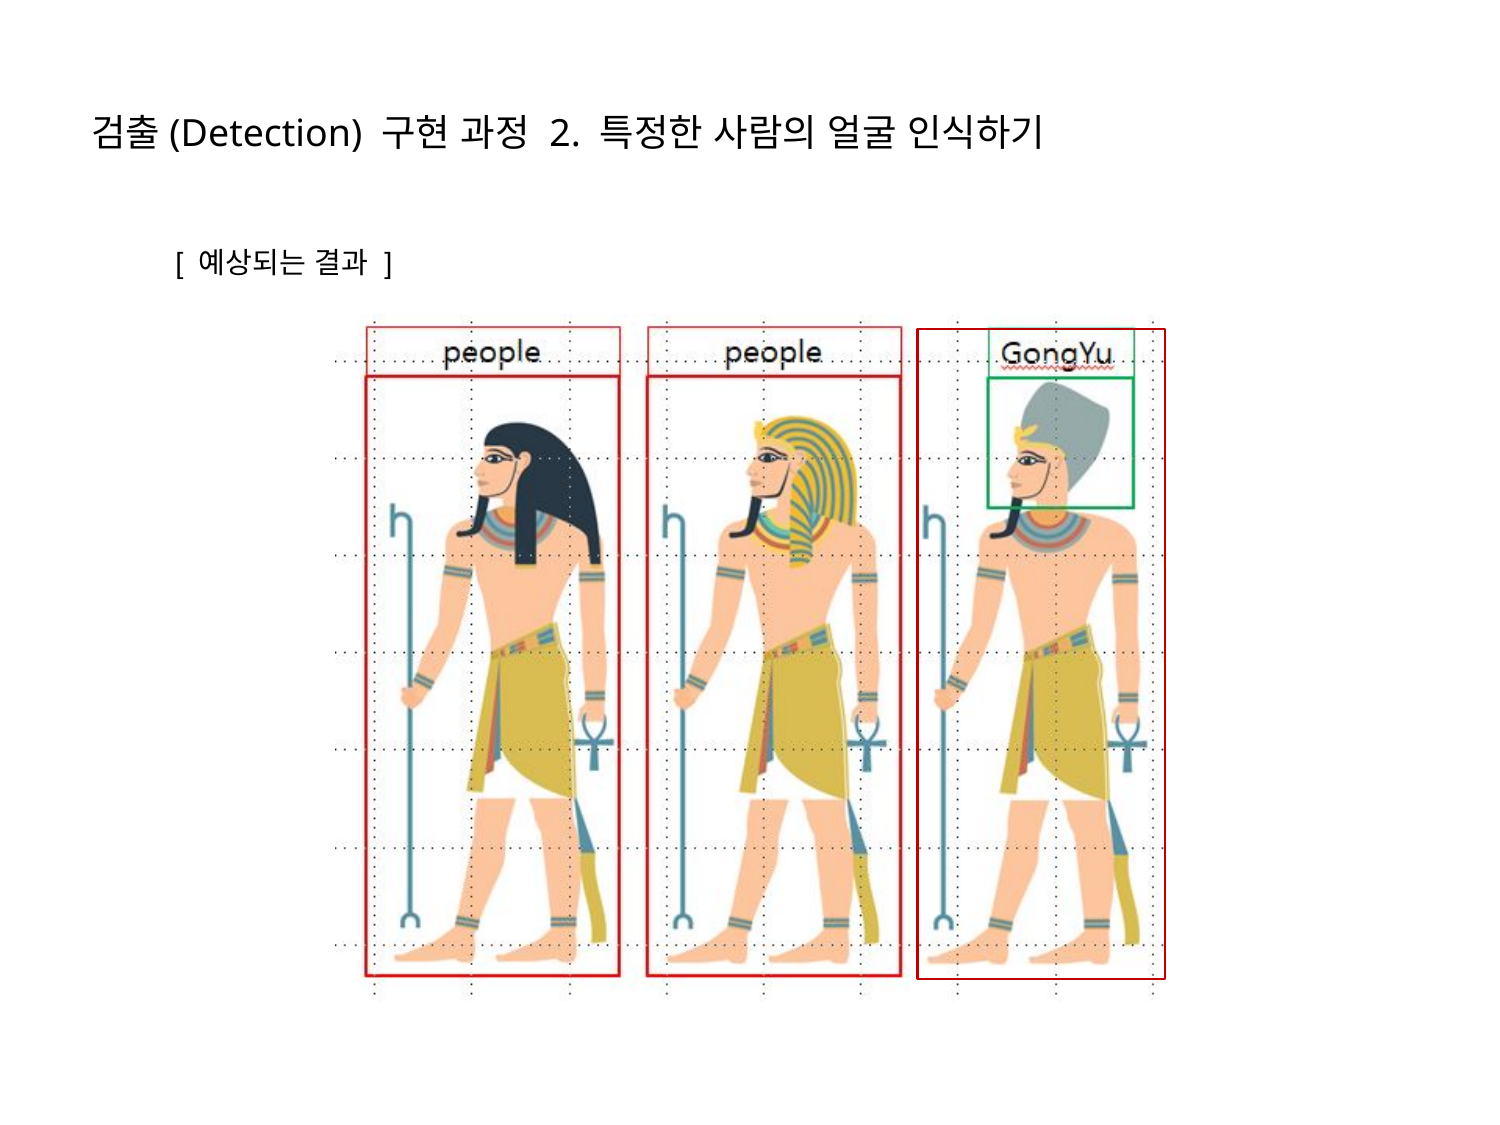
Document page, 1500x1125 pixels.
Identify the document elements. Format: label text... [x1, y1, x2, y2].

text_box [ 예상되는 결과 ] [160, 219, 1341, 288]
text_box 검출(Detection) 구현 과정 2. 특정한 사람의 얼굴 인식하기 [76, 101, 1152, 162]
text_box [334, 314, 1166, 1001]
